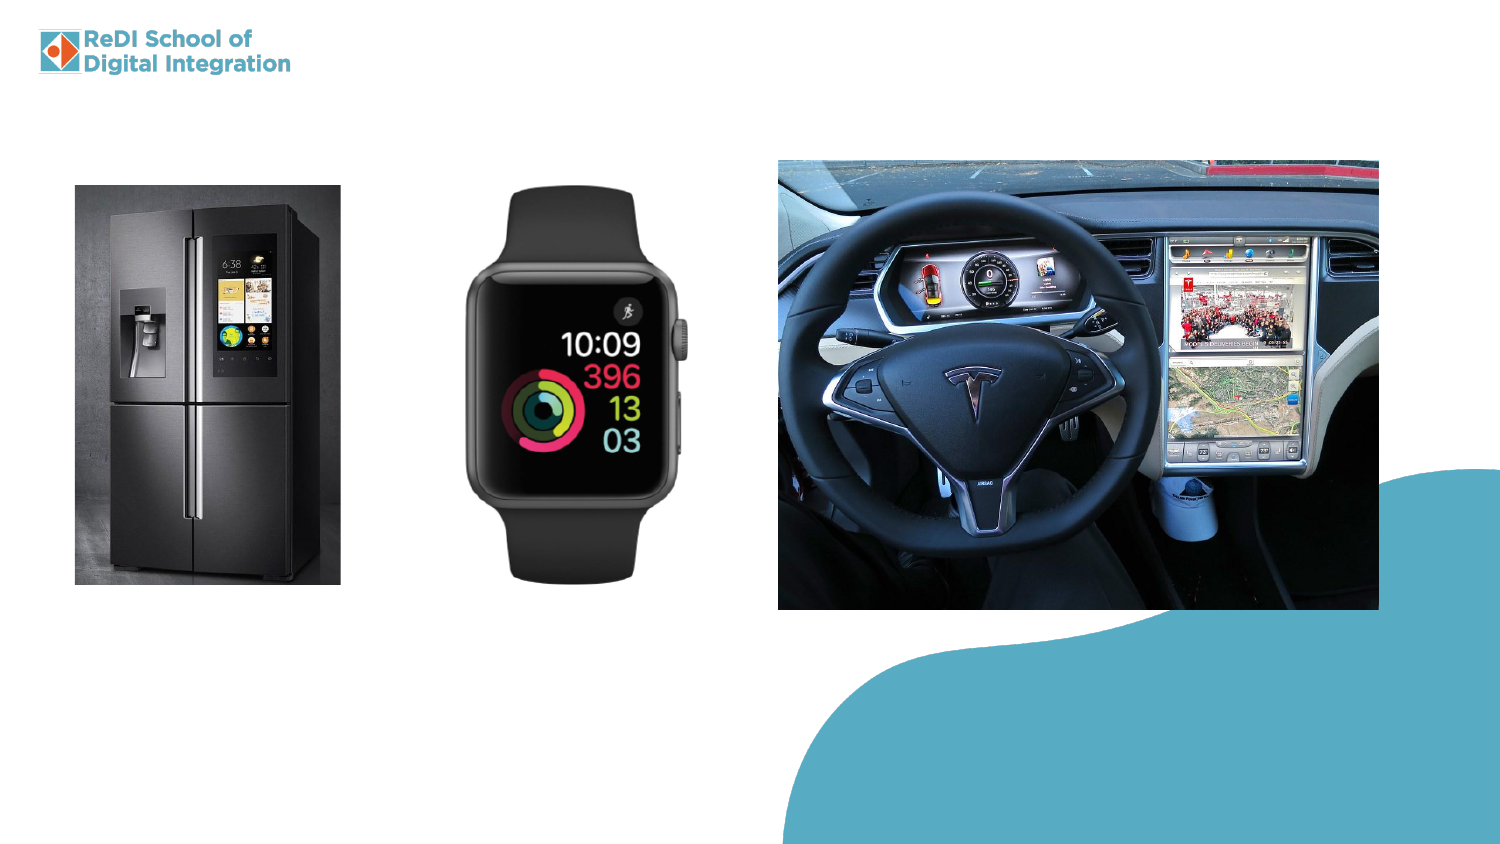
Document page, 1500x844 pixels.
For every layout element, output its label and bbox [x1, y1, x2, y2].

picture [74, 185, 341, 585]
picture [38, 27, 291, 75]
picture [778, 159, 1500, 844]
picture [464, 185, 688, 585]
